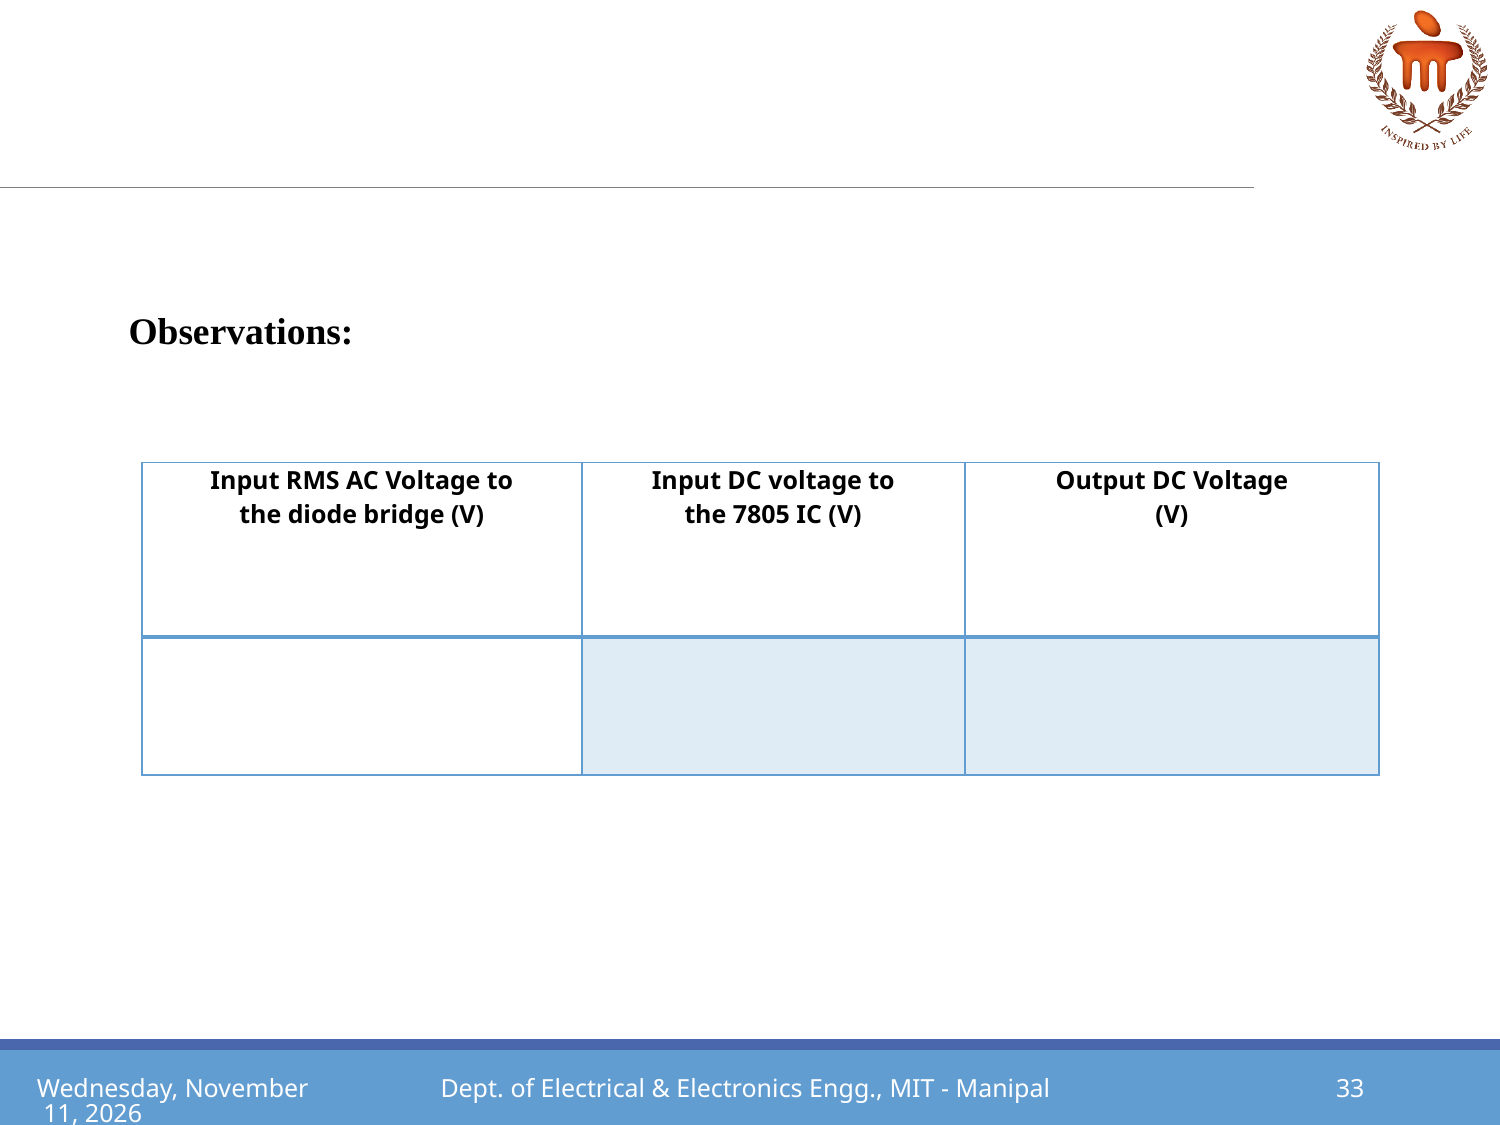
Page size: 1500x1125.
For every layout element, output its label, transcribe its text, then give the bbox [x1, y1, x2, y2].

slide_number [21, 1059, 327, 1120]
text_box Observations: [113, 299, 369, 360]
table_header Input RMS AC Voltage to the diode bridge (V) [143, 463, 581, 635]
slide_number 33 [1218, 1059, 1380, 1120]
table_header Input DC voltage to the 7805 IC (V) [583, 463, 964, 635]
table_header Output DC Voltage (V) [966, 463, 1378, 635]
table_cell [966, 639, 1378, 774]
table_cell [583, 639, 964, 774]
footer Dept. of Electrical & Electronics Engg., MIT - Manipal [404, 1059, 1088, 1120]
table_cell [143, 639, 581, 774]
picture [1362, 8, 1492, 151]
